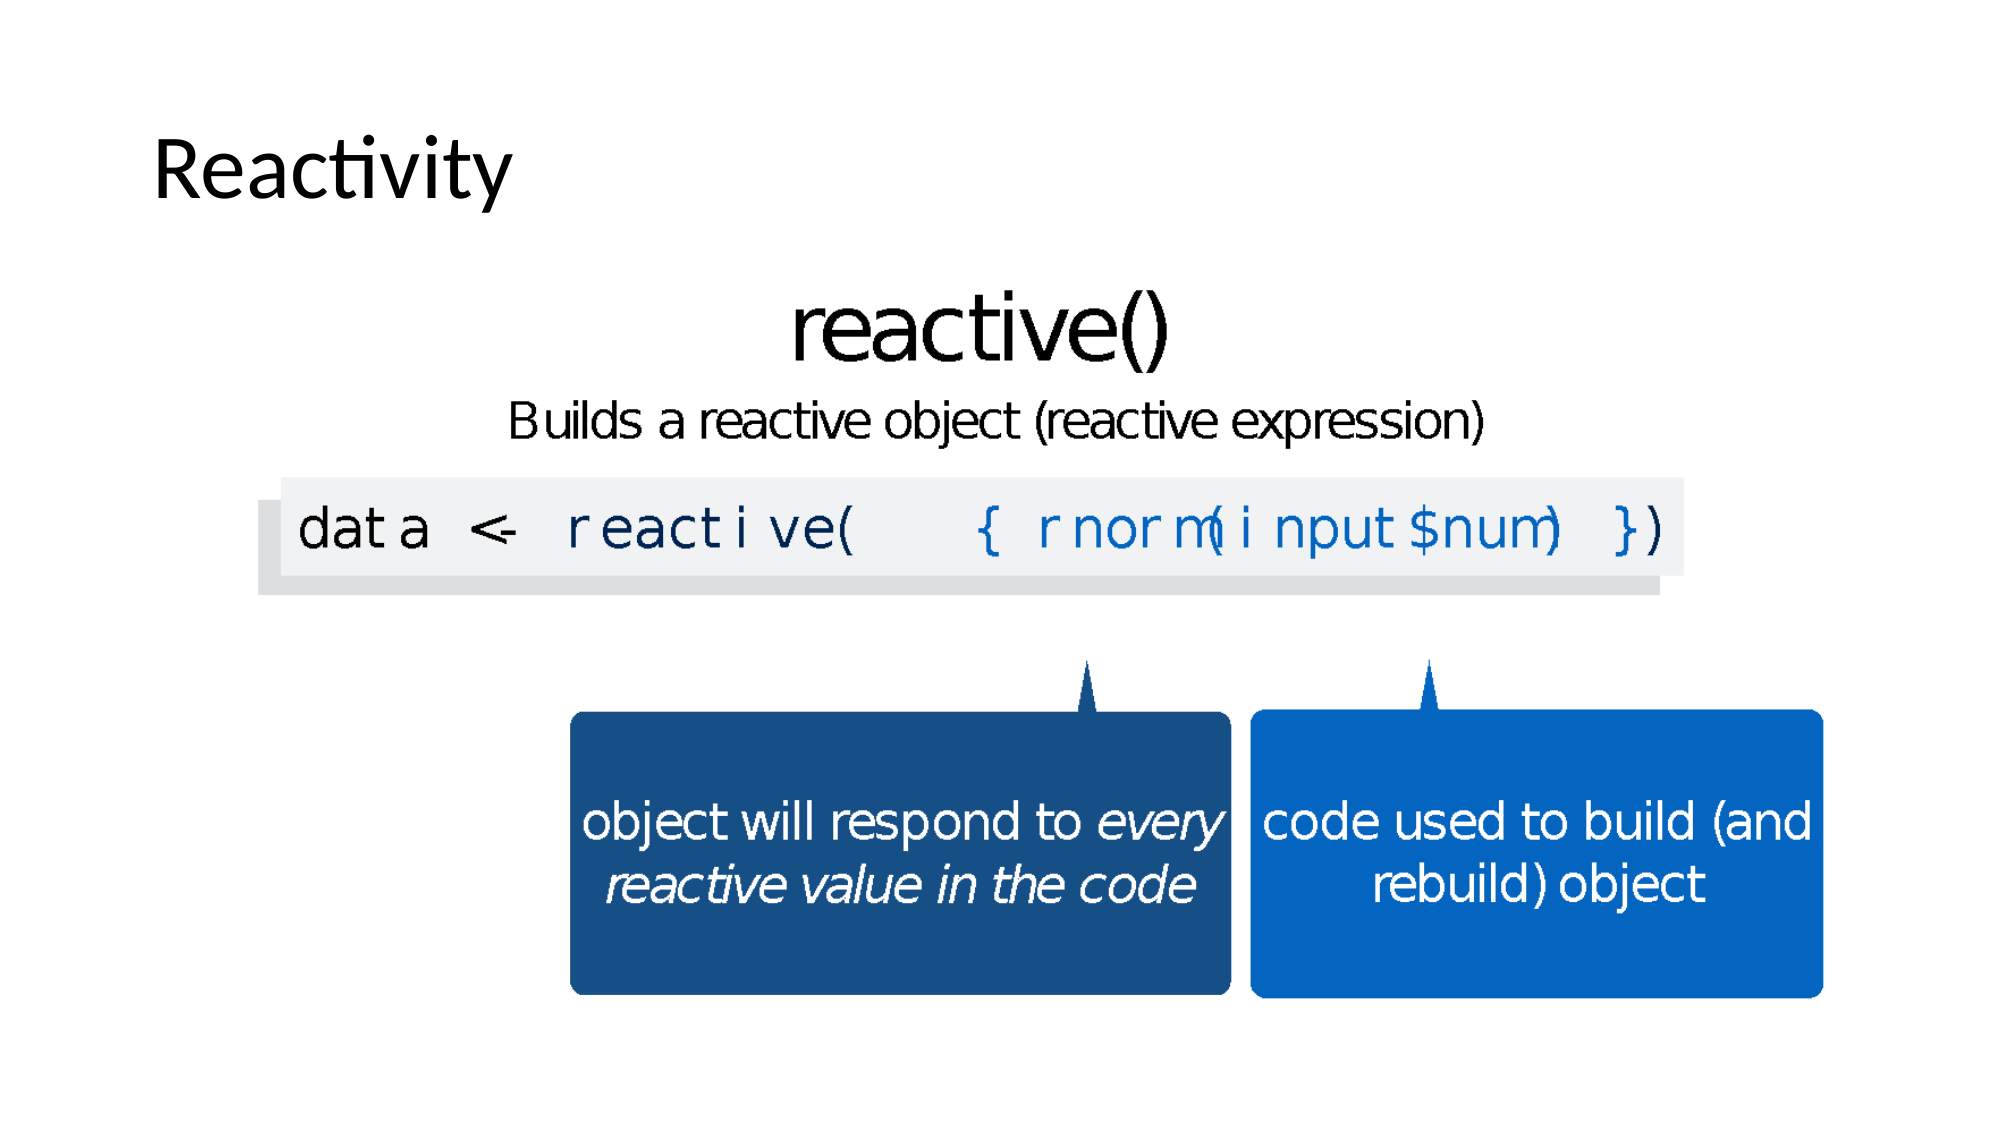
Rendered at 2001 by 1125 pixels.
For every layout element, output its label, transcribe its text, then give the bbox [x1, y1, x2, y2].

title Reactivity [137, 59, 1863, 278]
picture [163, 262, 1837, 1030]
